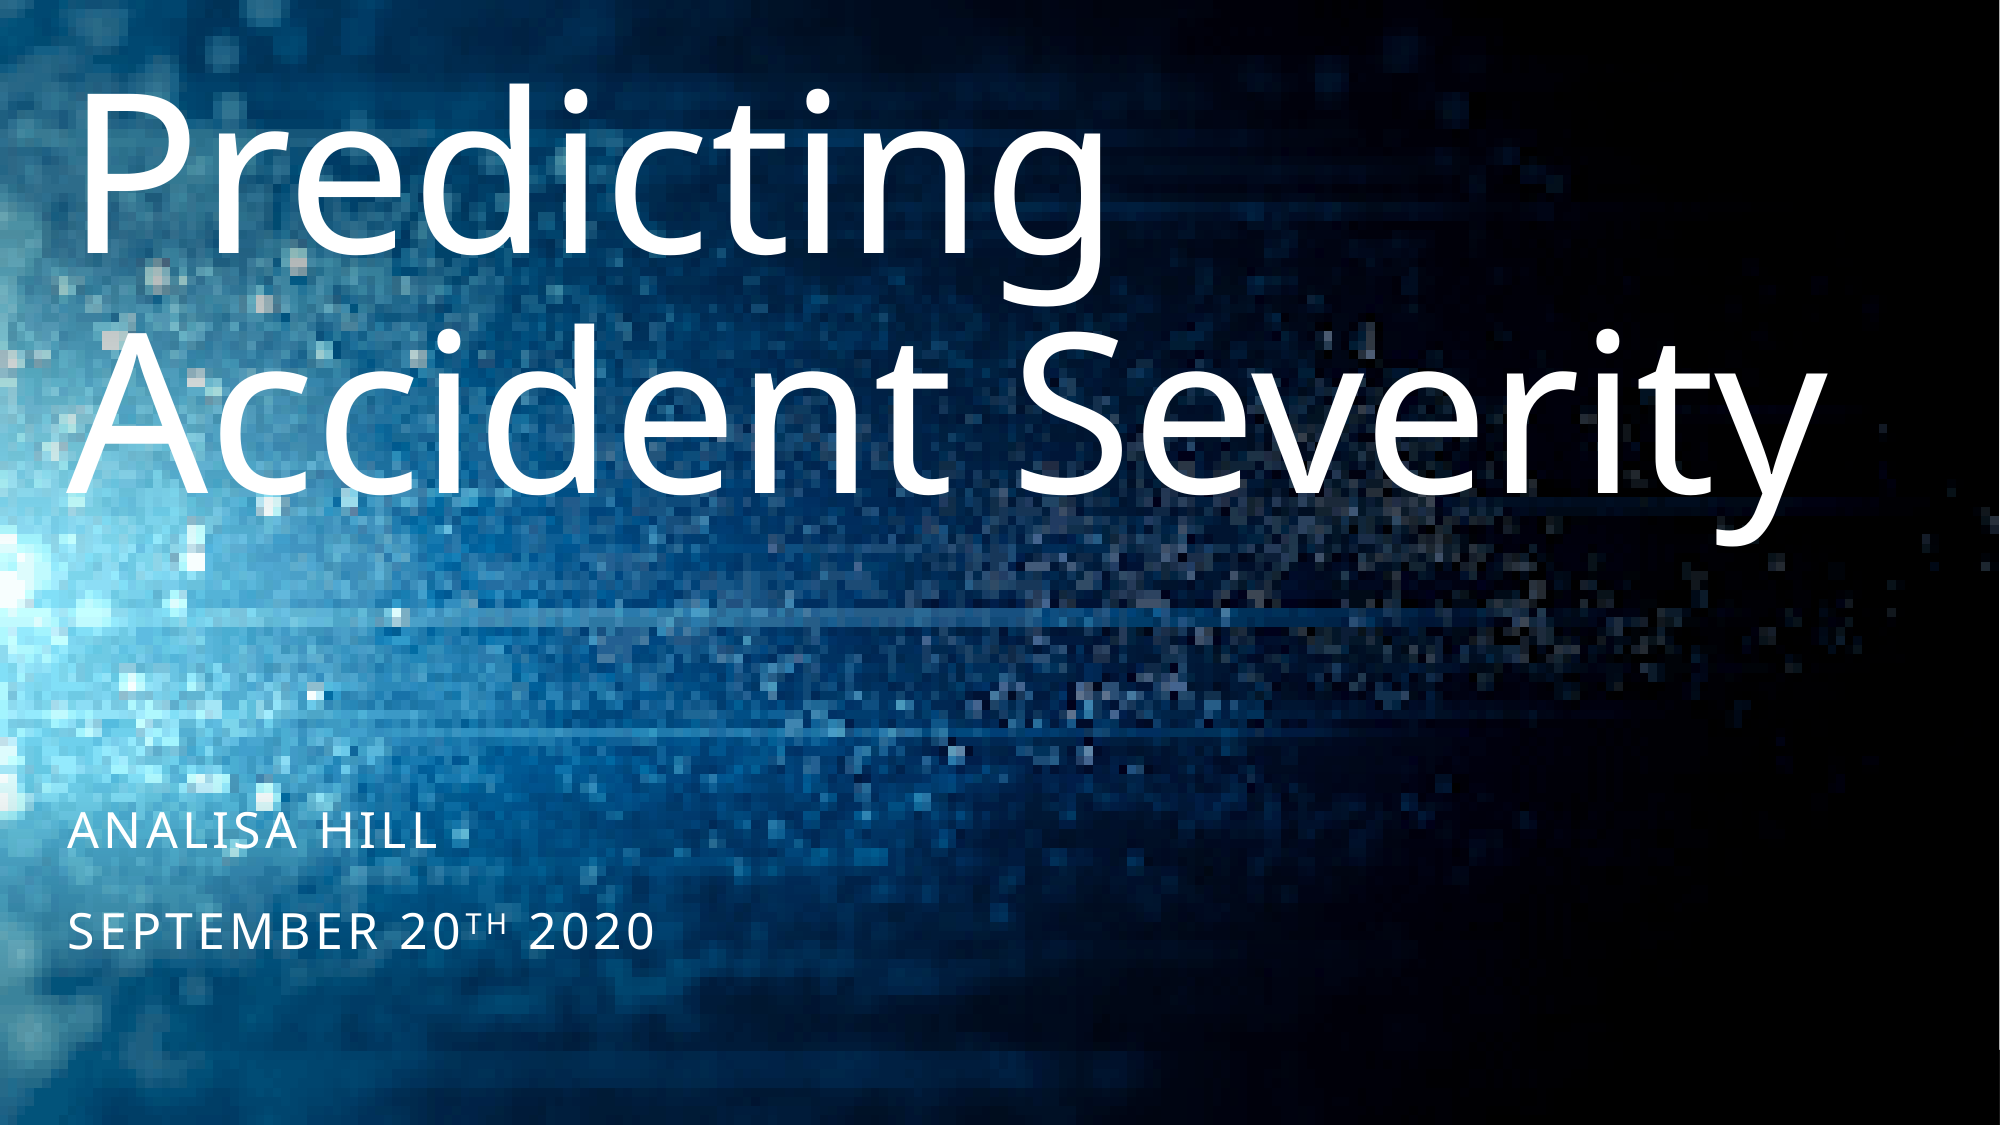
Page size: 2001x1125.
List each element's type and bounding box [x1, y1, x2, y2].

text_box [0, 0, 2000, 1125]
